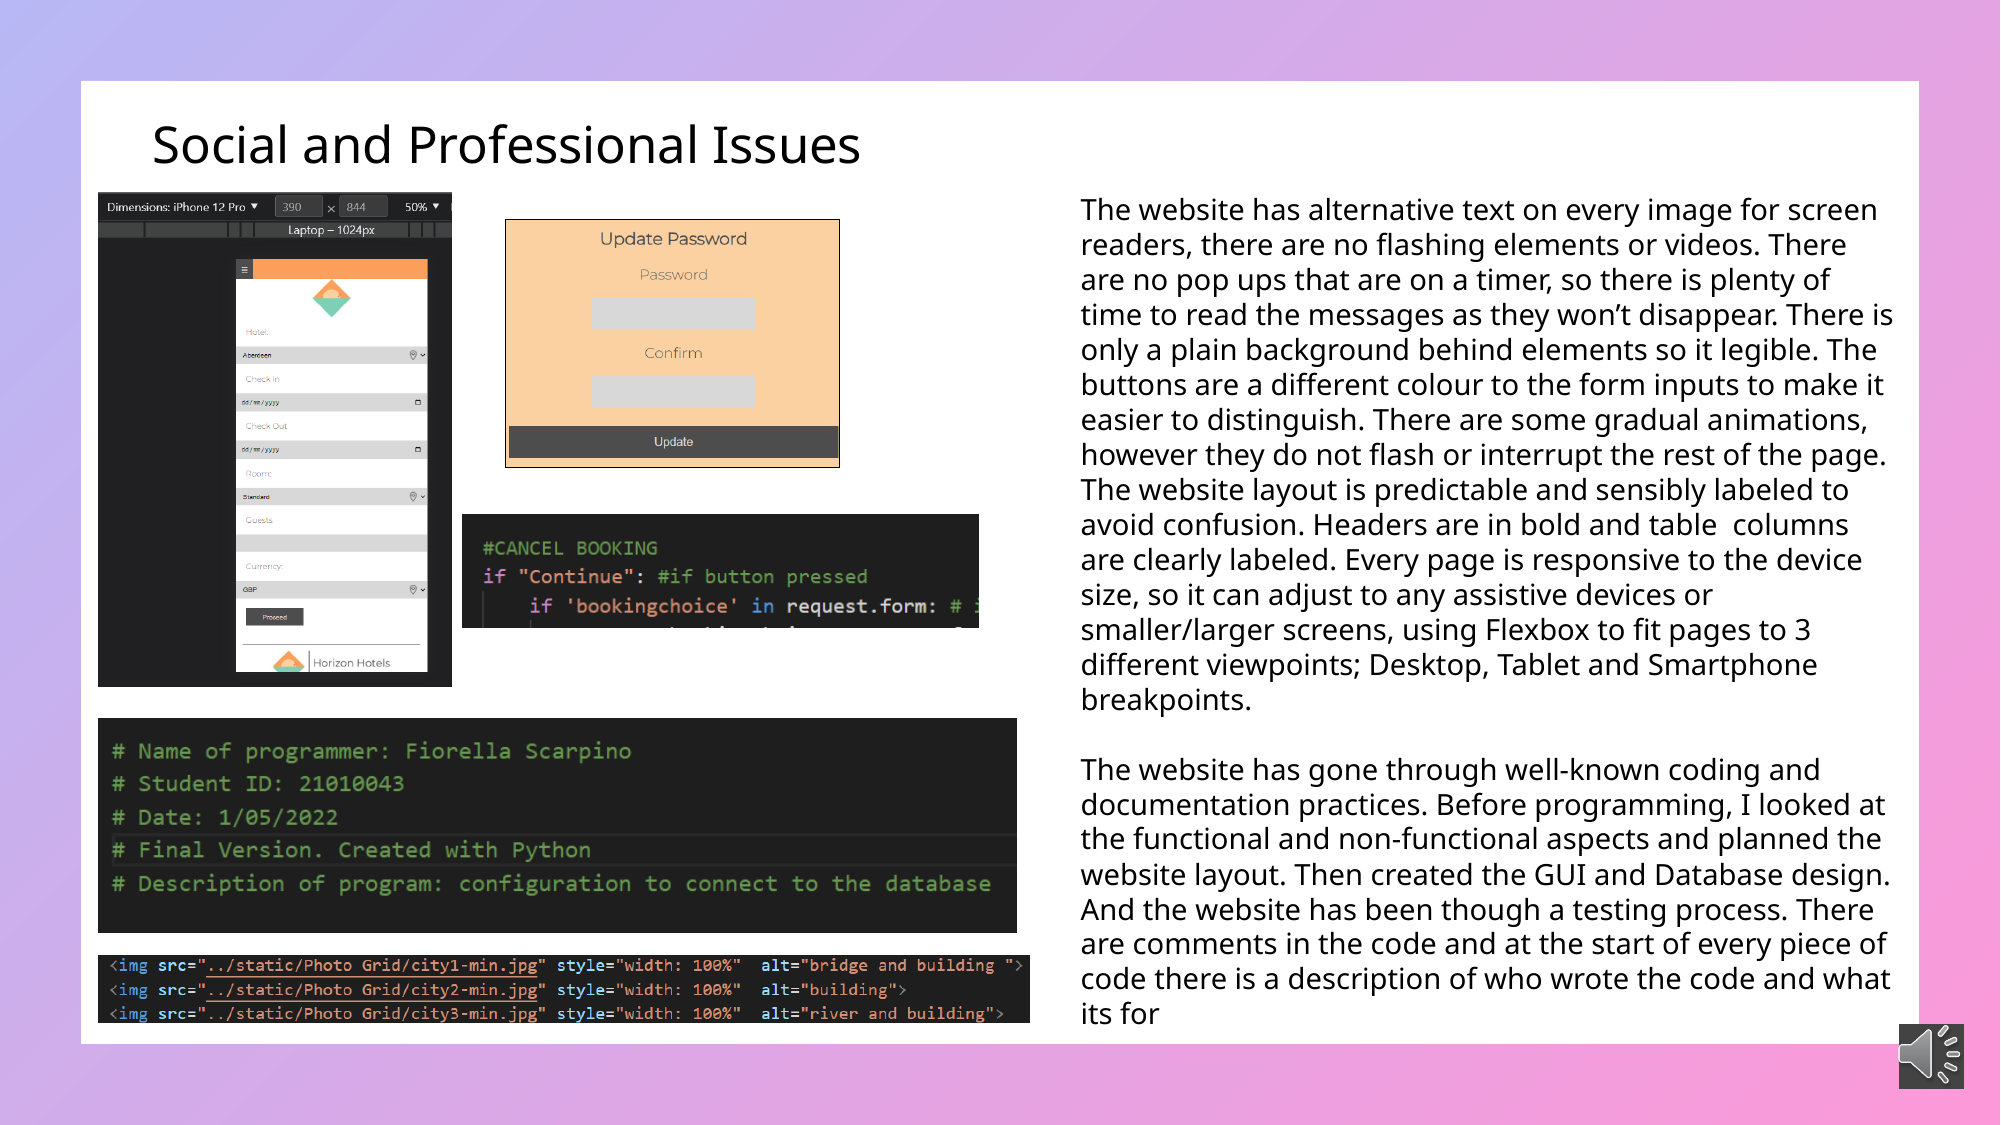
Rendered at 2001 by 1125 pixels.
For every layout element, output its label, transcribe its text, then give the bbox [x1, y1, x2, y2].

picture [98, 955, 1030, 1023]
title Social and Professional Issues [137, 111, 1863, 182]
text_box The website has alternative text on every image for screen readers, there are no flashing elements or videos. There are no pop ups that are on a timer, so there is plenty of time to read the messages as they won’t disappear. There is only a plain background behind elements so it legible. The buttons are a different colour to the form inputs to make it easier to distinguish. There are some gradual animations, however they do not flash or interrupt the rest of the page. The website layout is predictable and sensibly labeled to avoid confusion. Headers are in bold and table columns are clearly labeled. Every page is responsive to the device size, so it can adjust to any assistive devices or smaller/larger screens, using Flexbox to fit pages to 3 different viewpoints; Desktop, Tablet and Smartphone breakpoints. The website has gone through well-known coding and documentation practices. Before programming, I looked at the functional and non-functional aspects and planned the website layout. Then created the GUI and Database design. And the website has been though a testing process. There are comments in the code and at the start of every piece of code there is a description of who wrote the code and what its for [1028, 184, 1912, 1038]
picture [98, 718, 1017, 933]
picture [1897, 1022, 1965, 1090]
picture [462, 514, 979, 628]
picture [505, 219, 840, 468]
picture [98, 192, 452, 687]
